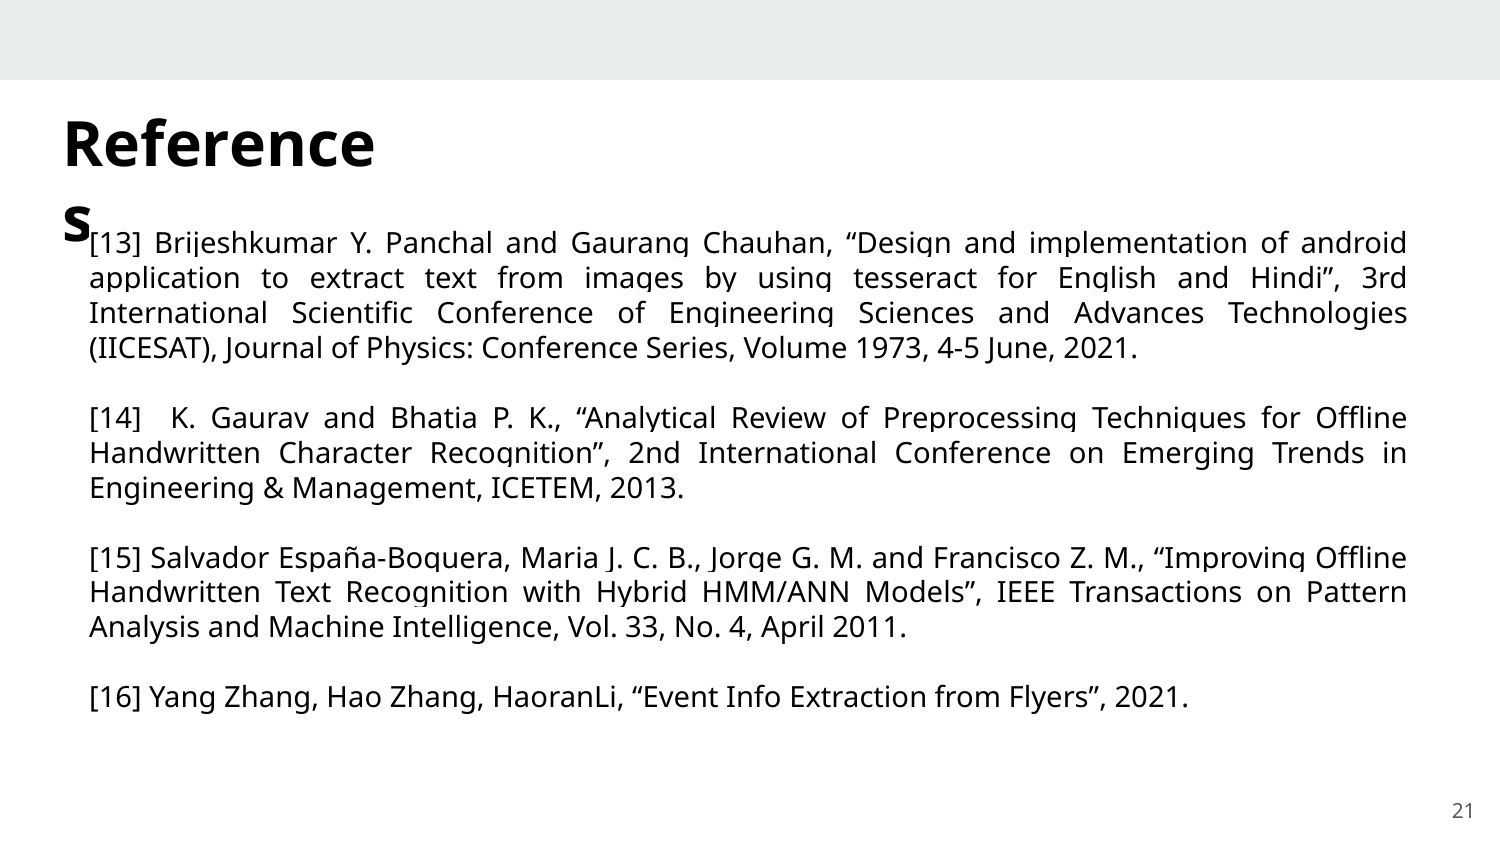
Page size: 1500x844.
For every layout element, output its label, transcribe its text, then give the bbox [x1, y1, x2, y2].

slide_number ‹#› [1400, 779, 1491, 844]
text_box References [47, 88, 419, 269]
text_box [13] Brijeshkumar Y. Panchal and Gaurang Chauhan, “Design and implementation of android application to extract text from images by using tesseract for English and Hindi”, 3rd International Scientific Conference of Engineering Sciences and Advances Technologies (IICESAT), Journal of Physics: Conference Series, Volume 1973, 4-5 June, 2021. [14] K. Gaurav and Bhatia P. K., “Analytical Review of Preprocessing Techniques for Offline Handwritten Character Recognition”, 2nd International Conference on Emerging Trends in Engineering & Management, ICETEM, 2013. [15] Salvador España-Boquera, Maria J. C. B., Jorge G. M. and Francisco Z. M., “Improving Offline Handwritten Text Recognition with Hybrid HMM/ANN Models”, IEEE Transactions on Pattern Analysis and Machine Intelligence, Vol. 33, No. 4, April 2011. [16] Yang Zhang, Hao Zhang, HaoranLi, “Event Info Extraction from Flyers”, 2021. [74, 209, 1424, 764]
